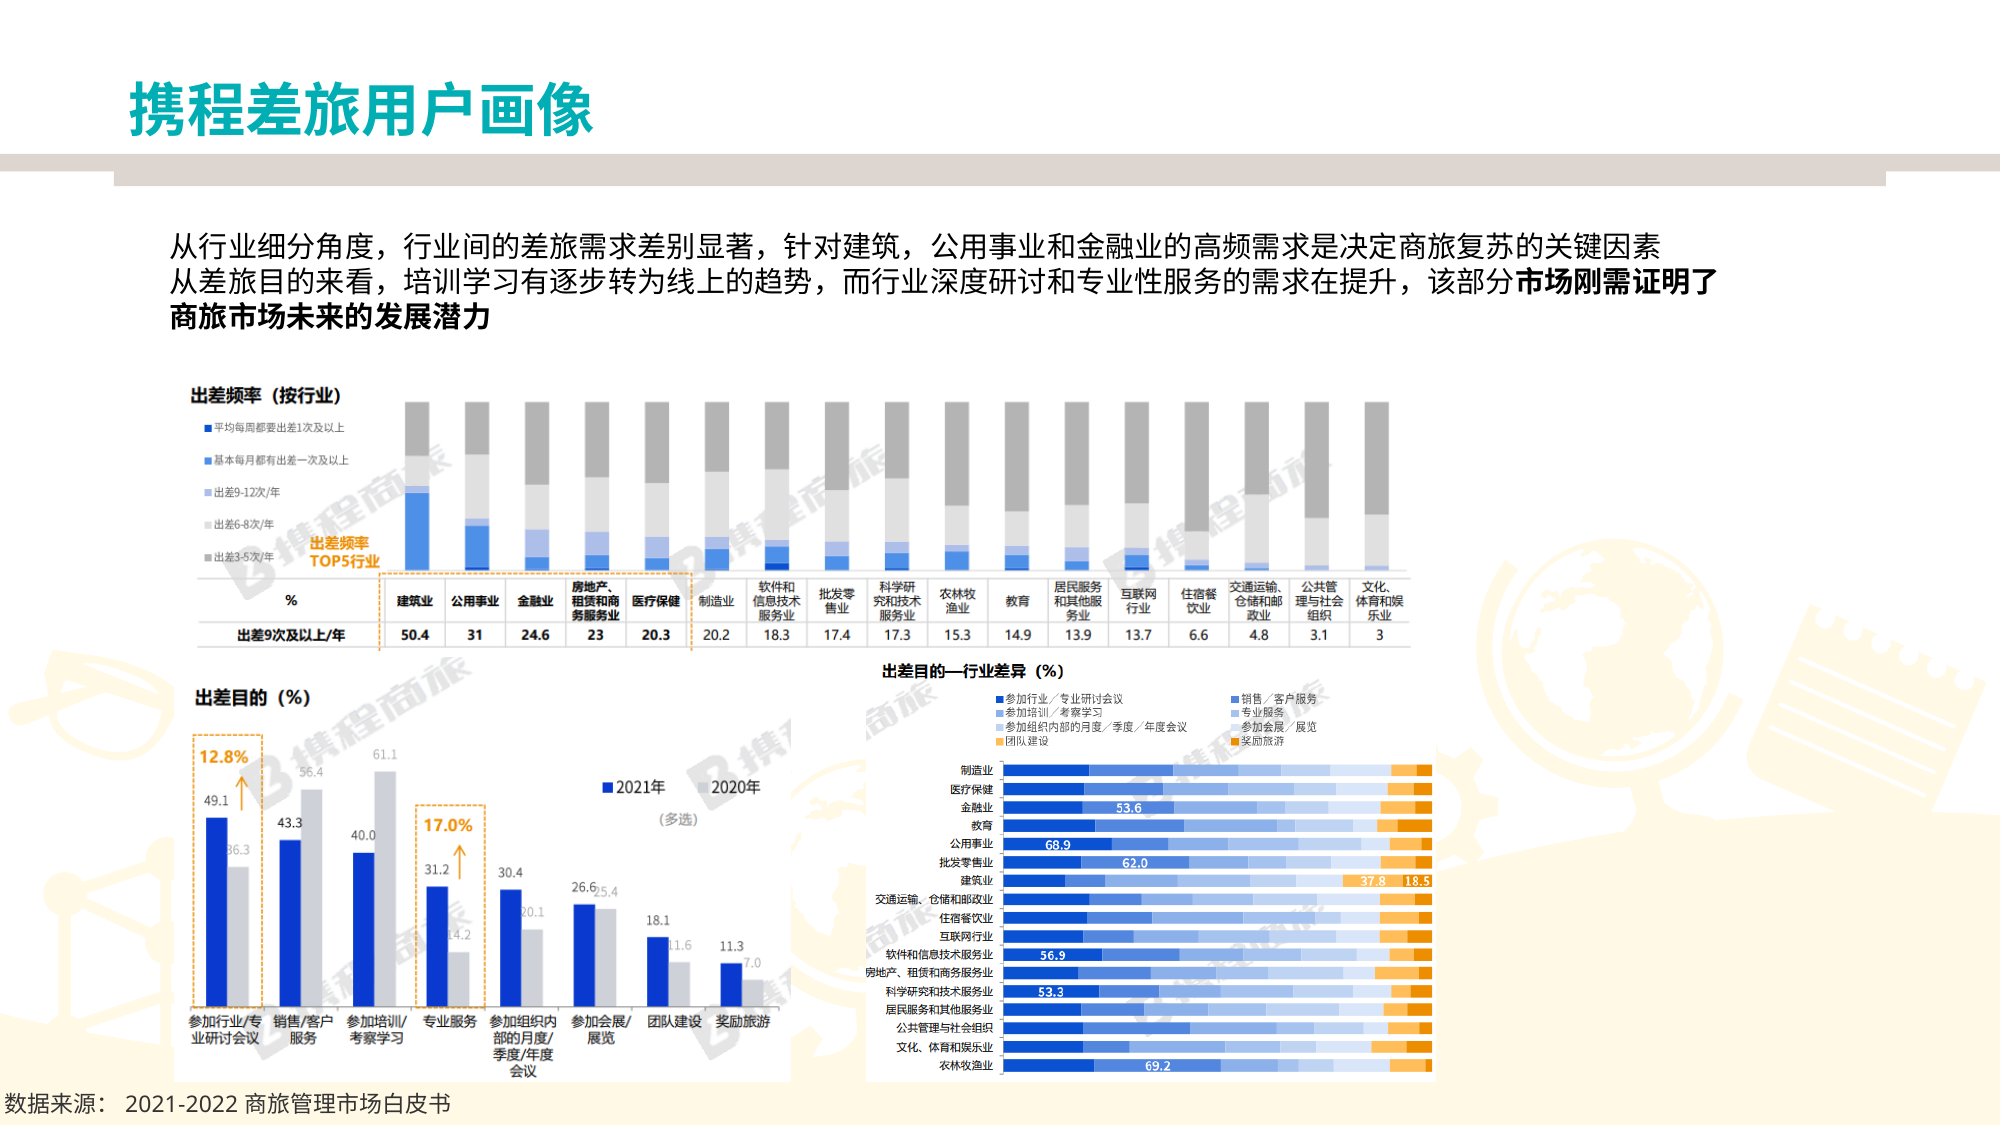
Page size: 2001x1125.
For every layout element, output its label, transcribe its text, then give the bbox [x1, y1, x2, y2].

picture [174, 657, 791, 1083]
title 携程差旅用户画像 [114, 0, 1886, 152]
text_box 从行业细分角度，行业间的差旅需求差别显著，针对建筑，公用事业和金融业的高频需求是决定商旅复苏的关键因素 从差旅目的来看，培训学习有逐步转为线上的趋势，而行业深度研讨和专业性服务的需求在提升，该部分市场刚需证明了 商旅市场未来的发展潜力 [154, 220, 1735, 341]
text_box 数据来源：2021-2022商旅管理市场白皮书 [0, 1082, 466, 1125]
picture [865, 657, 1436, 1082]
picture [174, 378, 1436, 651]
